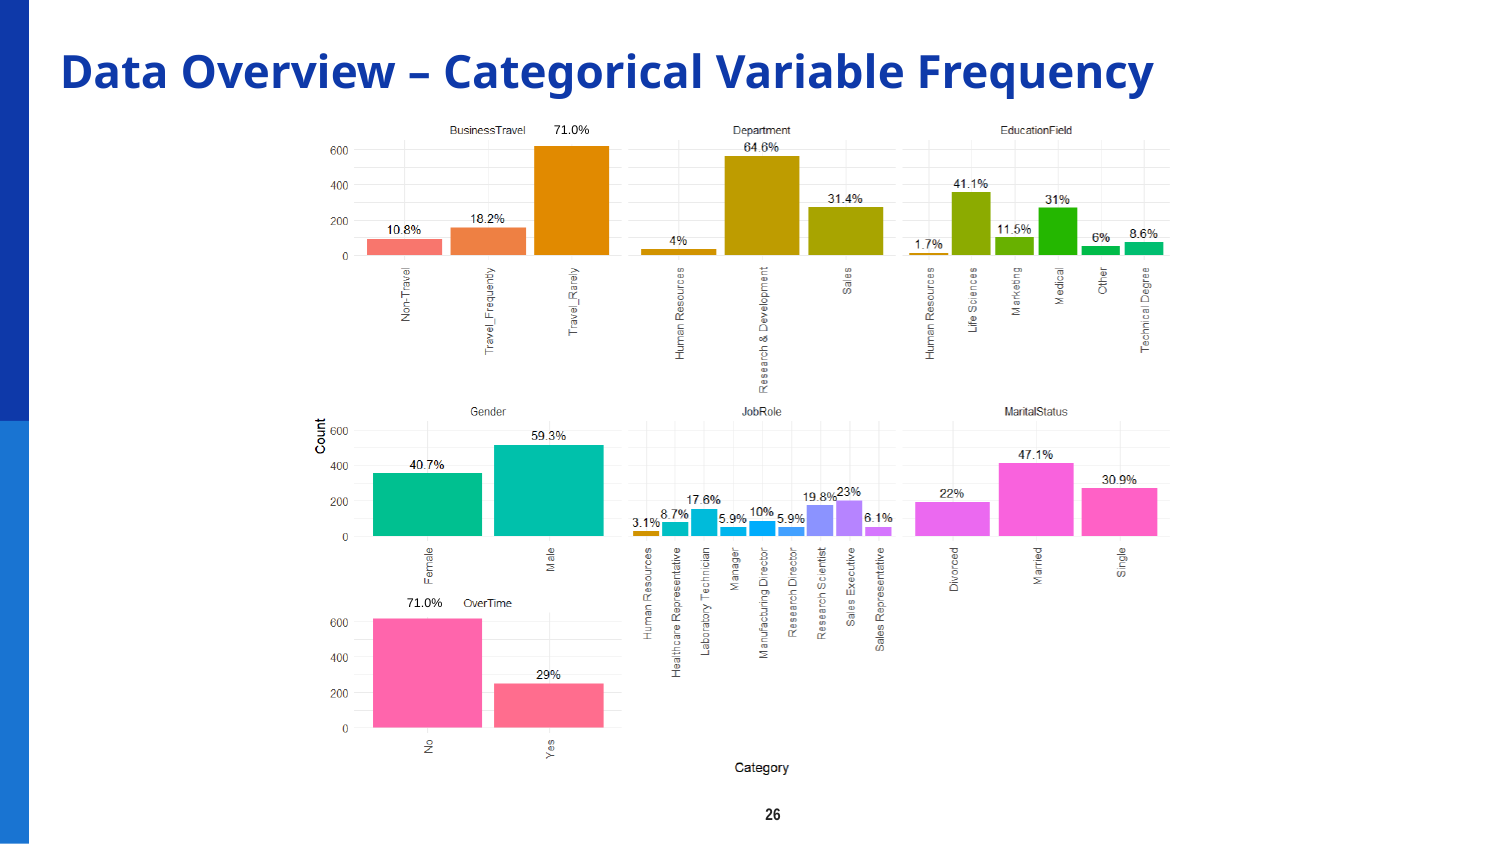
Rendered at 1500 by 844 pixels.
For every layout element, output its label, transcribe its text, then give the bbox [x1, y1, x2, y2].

picture [308, 112, 1181, 781]
text_box 26 [744, 796, 802, 832]
title Data Overview – Categorical Variable Frequency [29, 27, 1499, 122]
